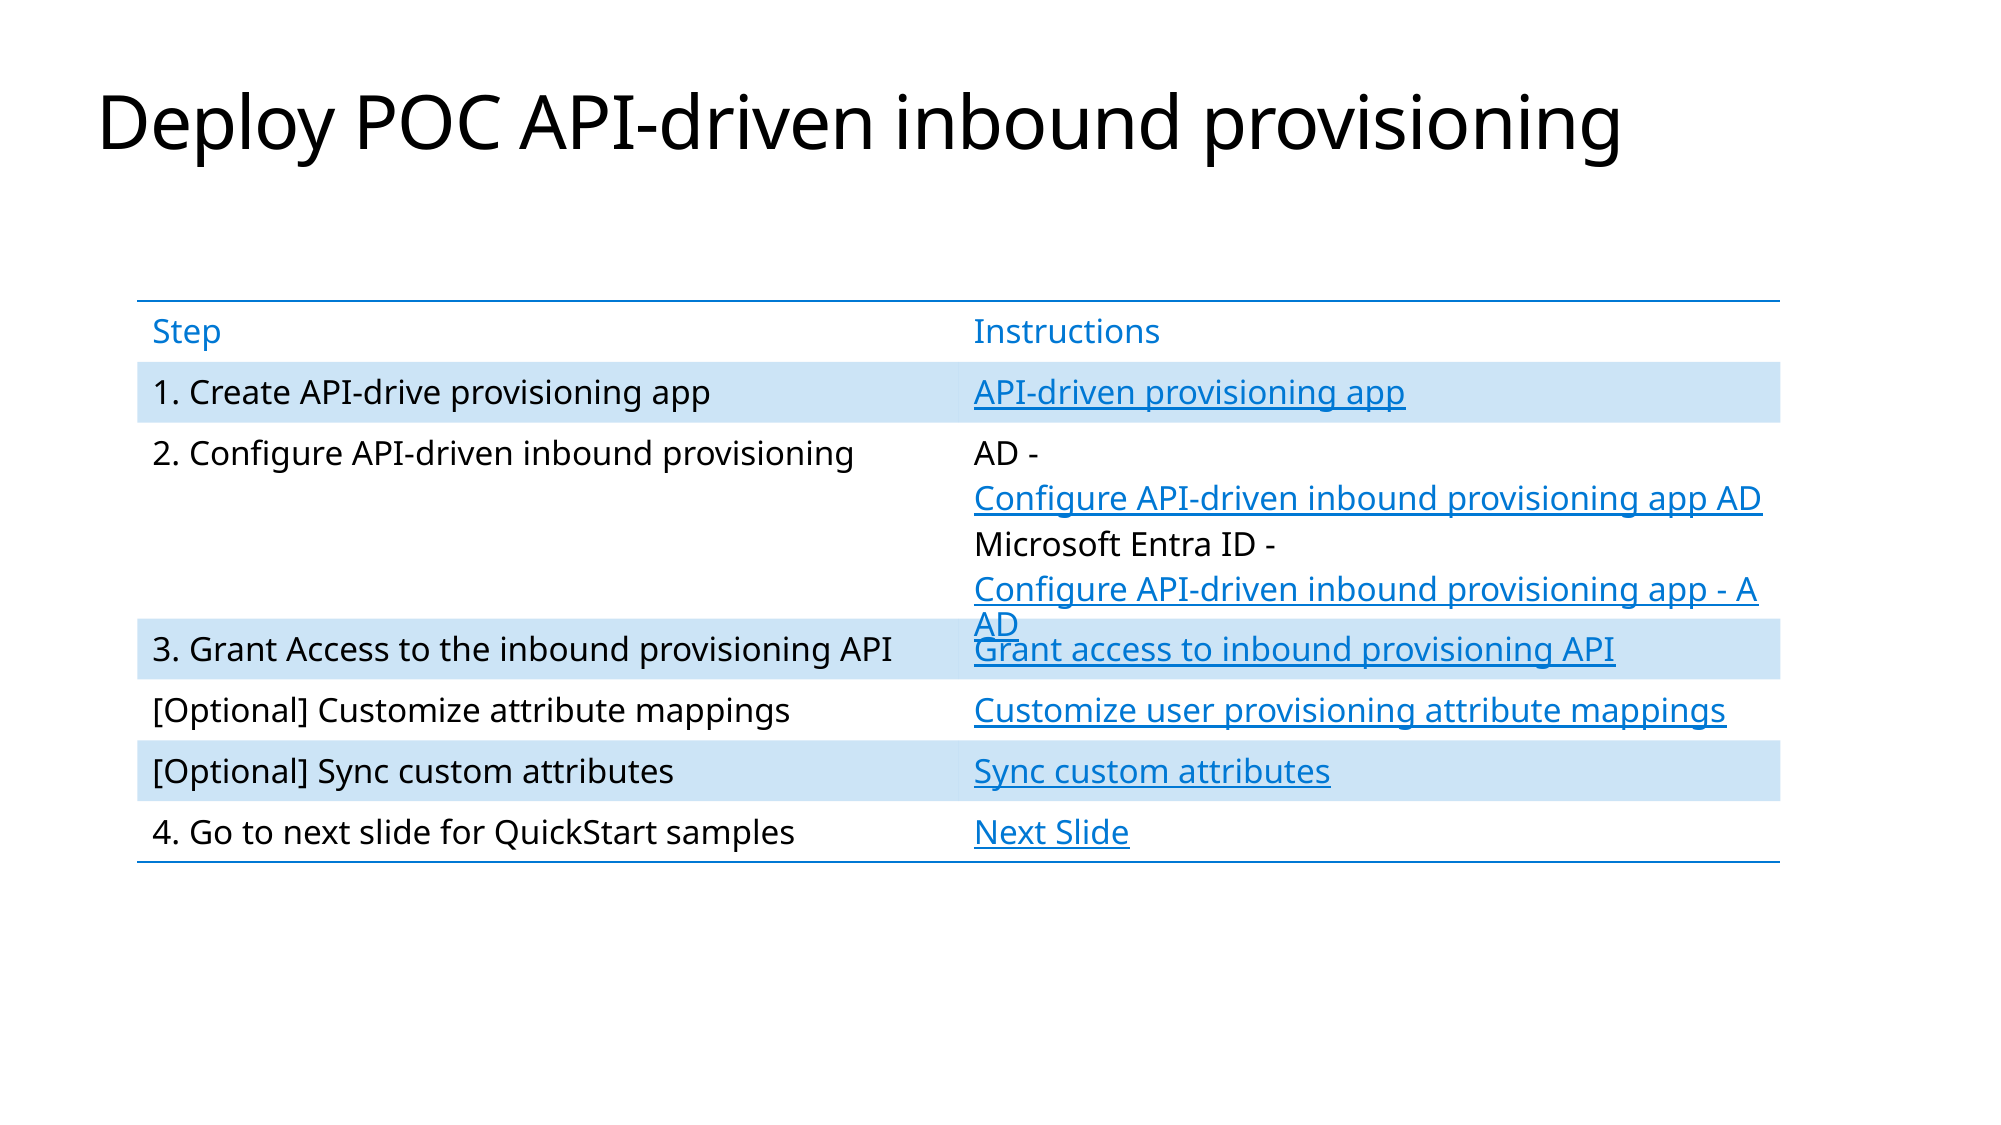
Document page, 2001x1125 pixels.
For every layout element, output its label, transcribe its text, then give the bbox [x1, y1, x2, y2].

table_cell 1. Create API-drive provisioning app [137, 362, 959, 423]
table_cell 4. Go to next slide for QuickStart samples [137, 801, 959, 861]
table_cell [Optional] Sync custom attributes [137, 740, 959, 801]
table_cell AD - Configure API-driven inbound provisioning app AD Microsoft Entra ID - Configure API-driven inbound provisioning app - AAD [959, 423, 1780, 619]
table_header Instructions [959, 302, 1780, 362]
table_cell Grant access to inbound provisioning API [959, 619, 1780, 679]
title Deploy POC API-driven inbound provisioning [96, 75, 1904, 166]
table_cell Customize user provisioning attribute mappings [959, 679, 1780, 740]
table_cell Sync custom attributes [959, 740, 1780, 801]
table_cell 3. Grant Access to the inbound provisioning API [137, 619, 959, 679]
table_cell Next Slide [959, 801, 1780, 861]
table_cell [Optional] Customize attribute mappings [137, 679, 959, 740]
table_cell API-driven provisioning app [959, 362, 1780, 423]
table_cell 2. Configure API-driven inbound provisioning [137, 423, 959, 619]
table_header Step [137, 302, 959, 362]
